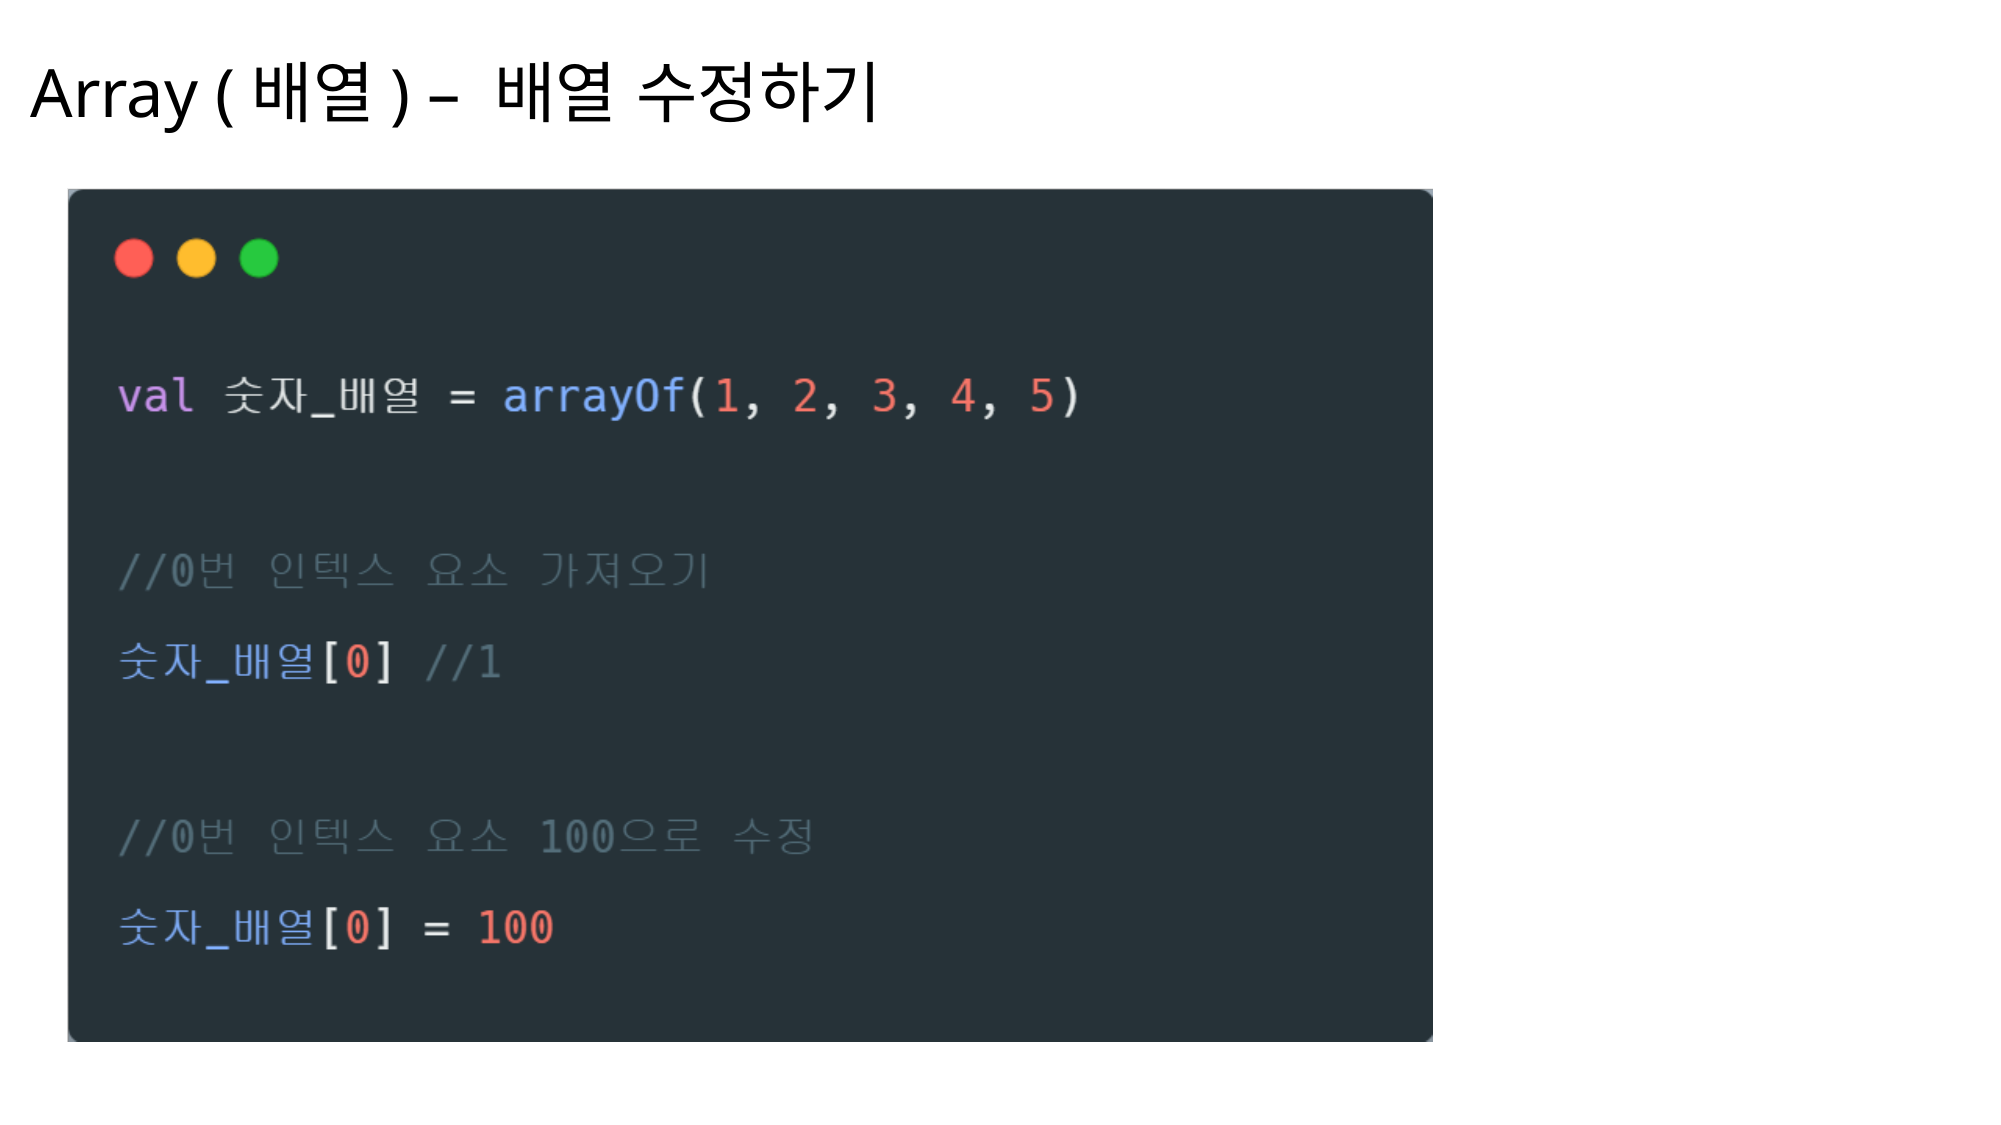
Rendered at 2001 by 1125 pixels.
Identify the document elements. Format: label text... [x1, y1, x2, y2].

picture [67, 188, 1433, 1042]
text_box Array (배열) – 배열 수정하기 [15, 43, 897, 139]
